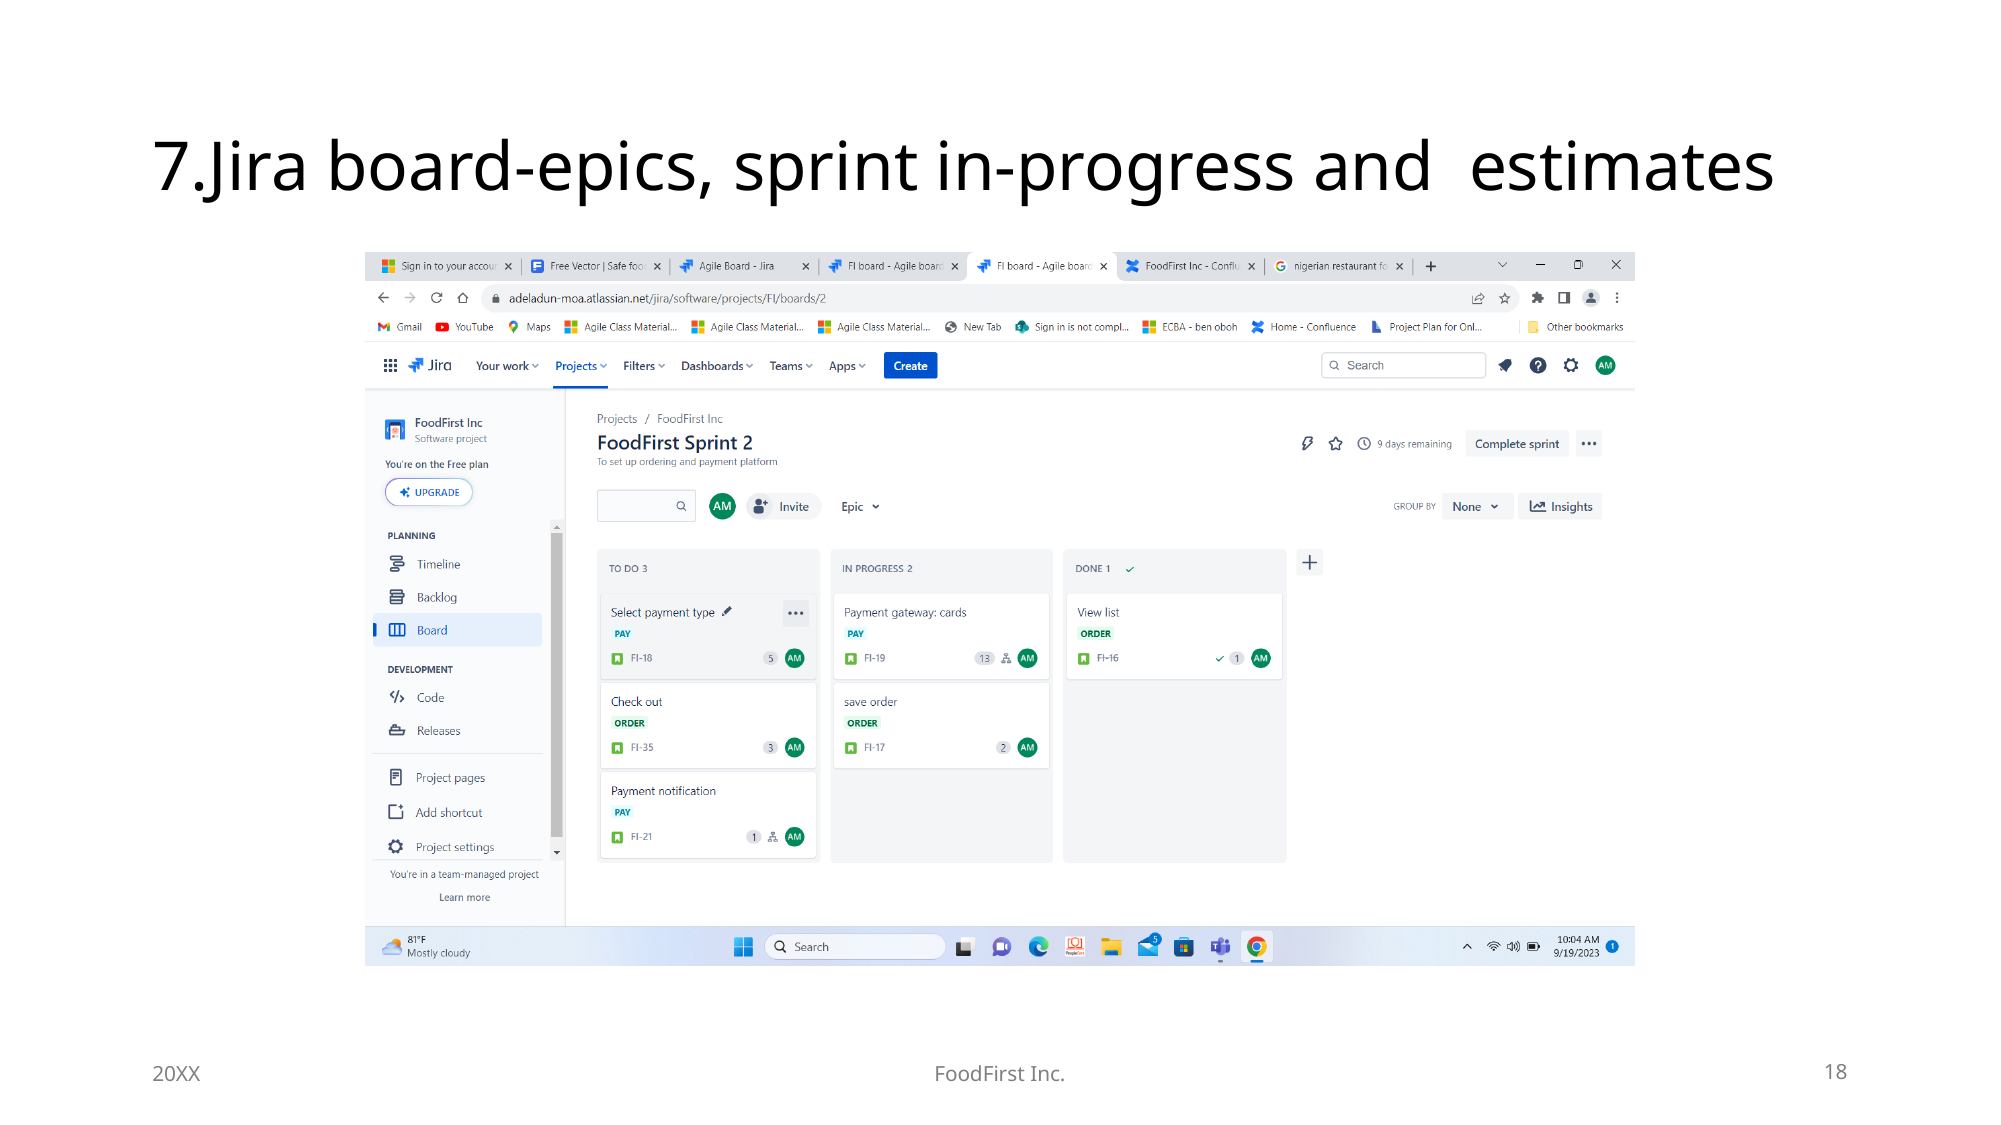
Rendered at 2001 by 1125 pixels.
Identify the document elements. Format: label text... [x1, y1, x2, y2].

slide_number 18 [1412, 1042, 1863, 1103]
title 7.Jira board-epics, sprint in-progress and estimates [137, 115, 1863, 221]
slide_number 20XX [137, 1042, 588, 1103]
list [365, 252, 1635, 966]
footer FoodFirst Inc. [662, 1042, 1338, 1103]
